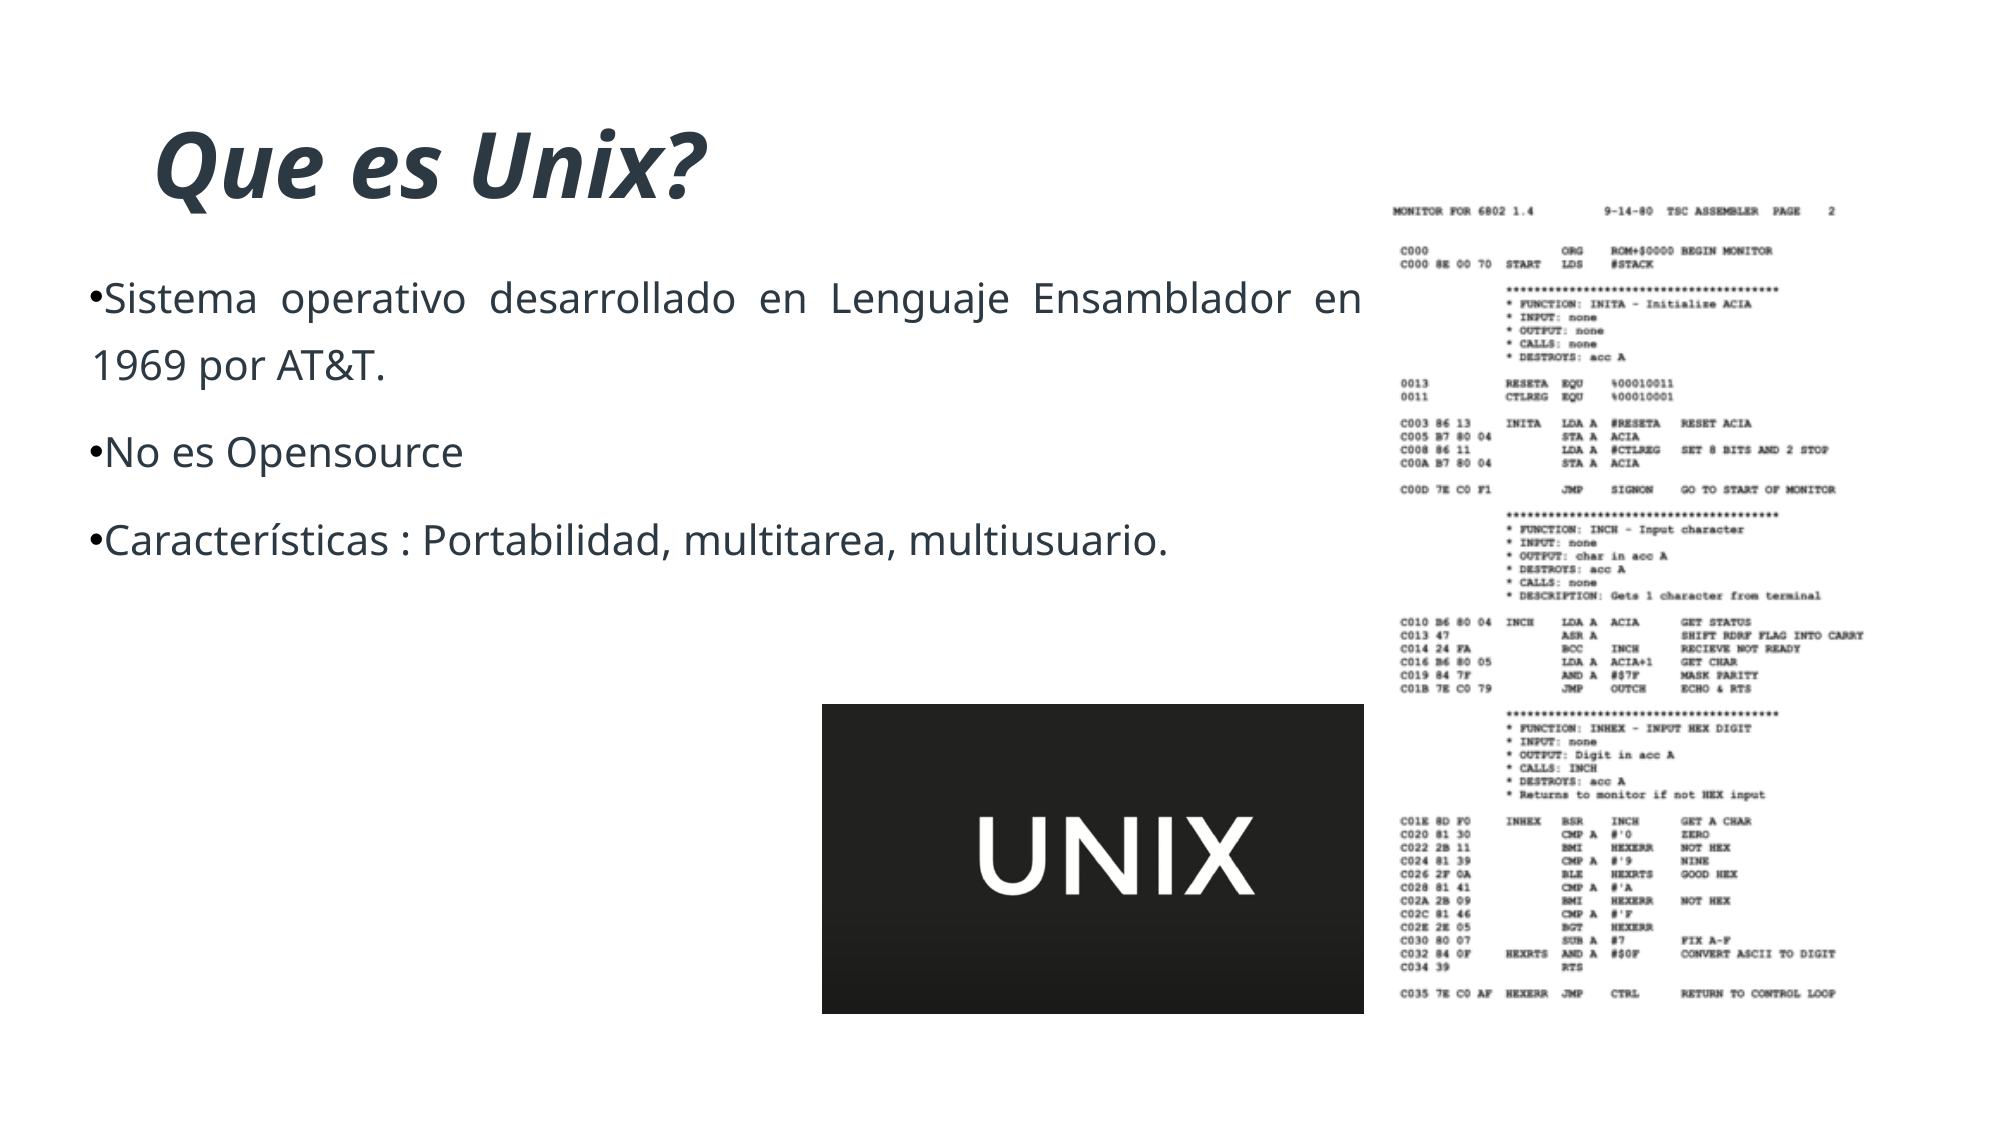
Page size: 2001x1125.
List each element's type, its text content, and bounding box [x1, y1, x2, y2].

title Que es Unix? [137, 59, 1863, 246]
picture [822, 190, 1881, 1014]
list Sistema operativo desarrollado en Lenguaje Ensamblador en 1969 por AT&T. No es Opensource Características : Portabilidad, multitarea, multiusuario. [74, 246, 1359, 939]
